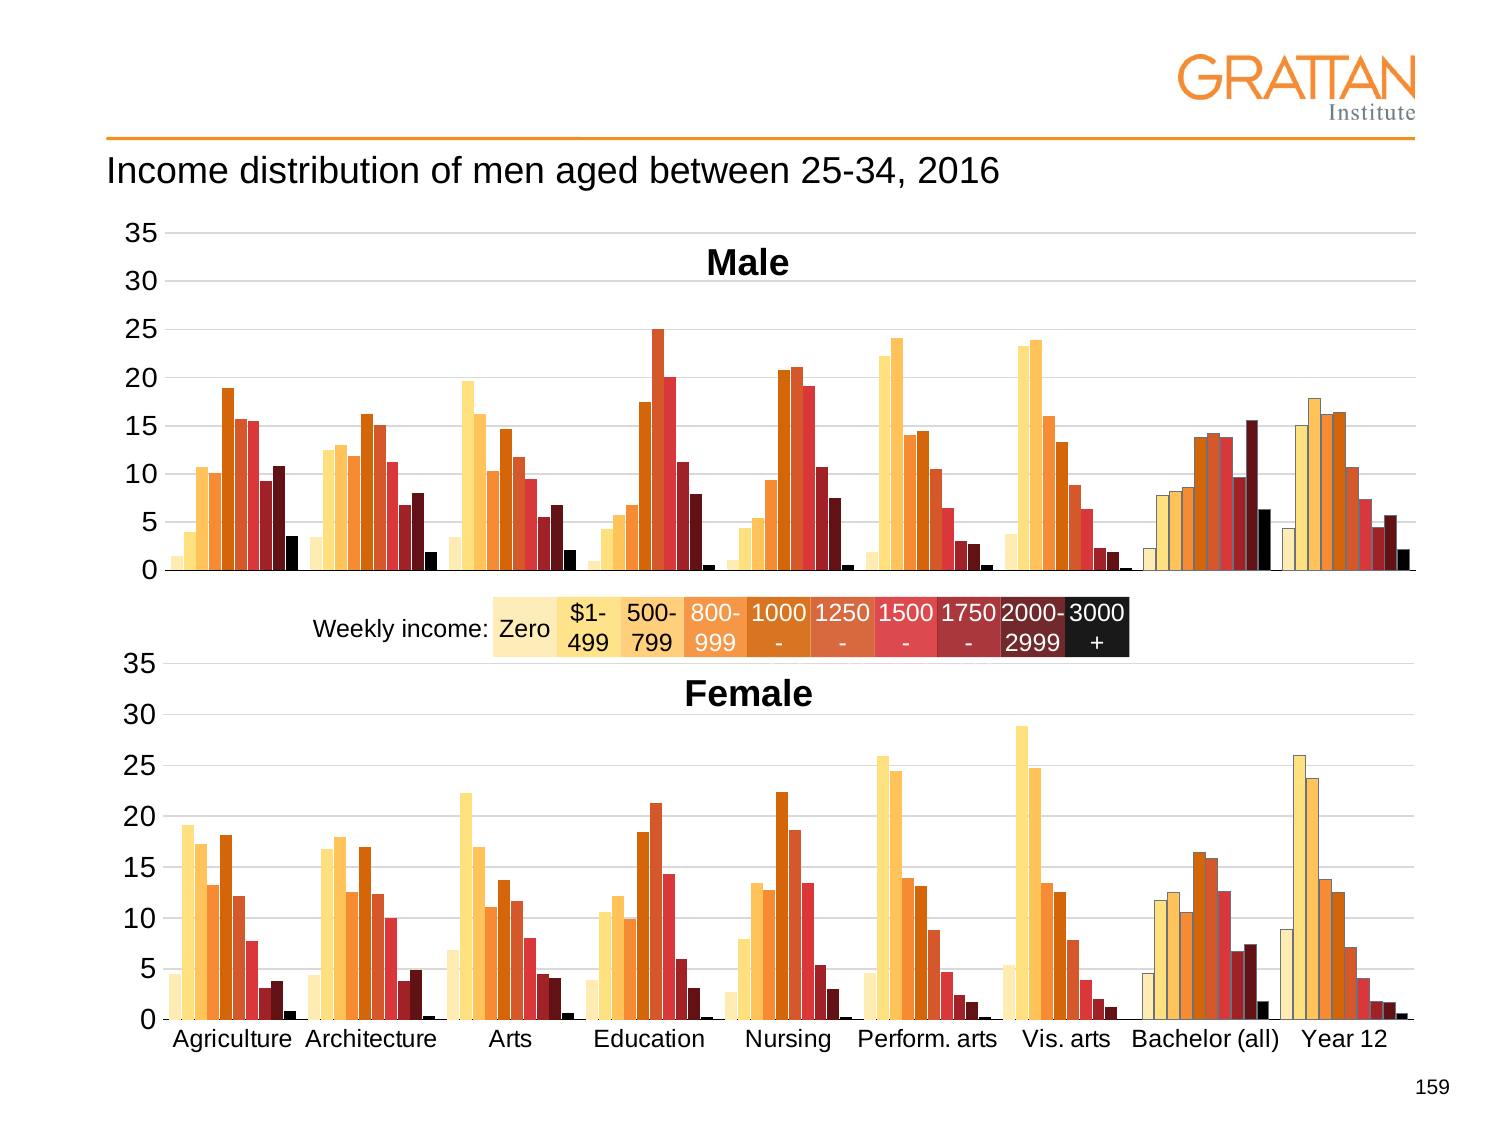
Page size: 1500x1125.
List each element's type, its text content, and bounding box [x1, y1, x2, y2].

list Income distribution of men aged between 25-34, 2016 [105, 145, 1416, 191]
chart [52, 191, 1417, 1074]
picture [1178, 54, 1415, 120]
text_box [492, 596, 1130, 658]
